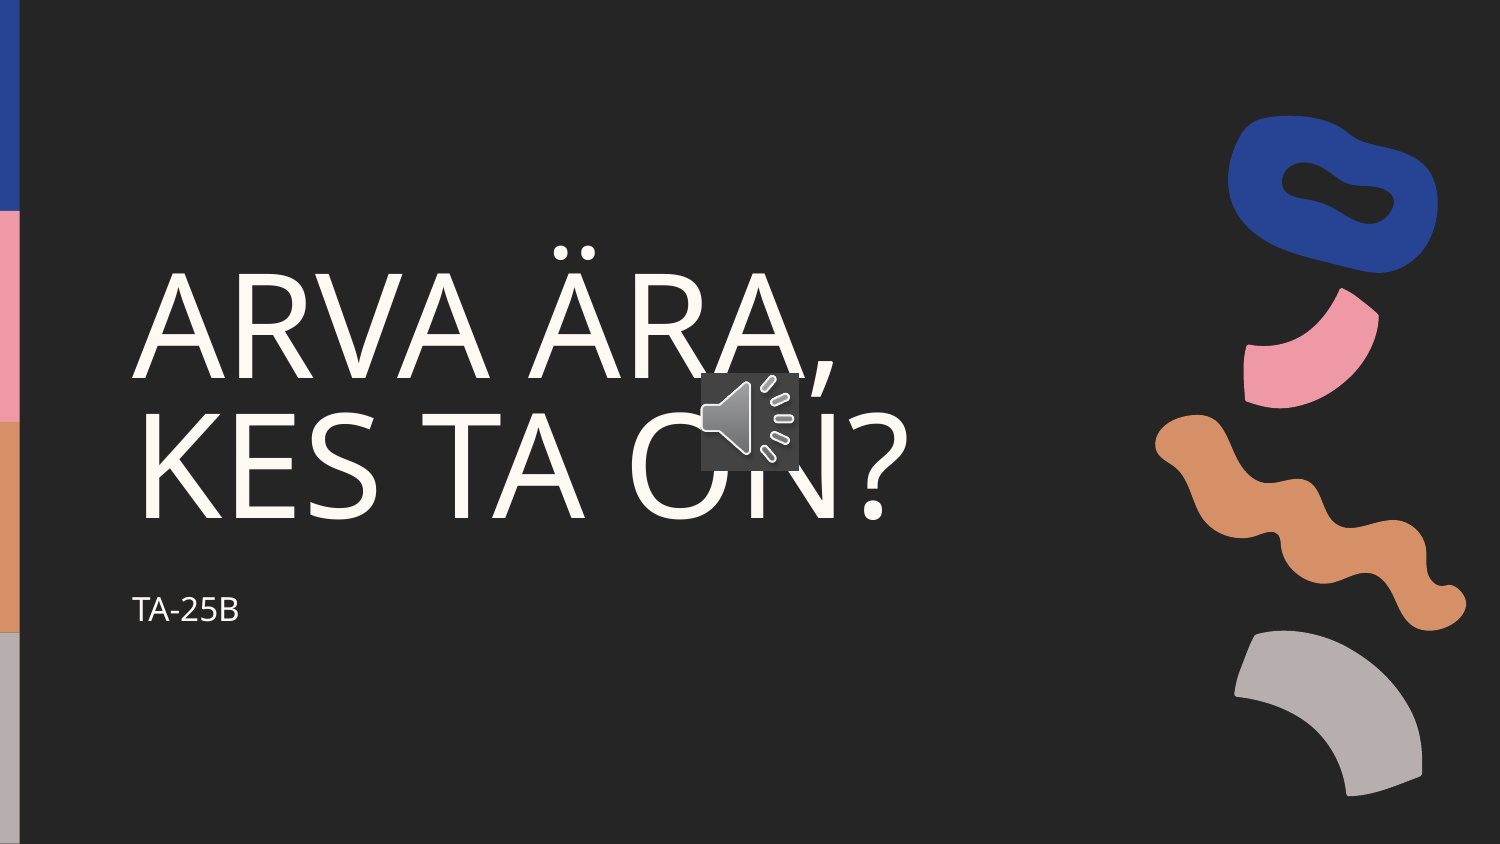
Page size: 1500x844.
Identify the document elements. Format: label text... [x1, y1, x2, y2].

text_box [1243, 288, 1379, 409]
subtitle TA-25B [116, 573, 1098, 633]
picture [699, 371, 801, 473]
title ARVA ÄRA, KES TA ON? [116, 214, 1098, 562]
text_box [1155, 414, 1467, 631]
text_box [1234, 630, 1423, 797]
text_box [1228, 115, 1438, 273]
